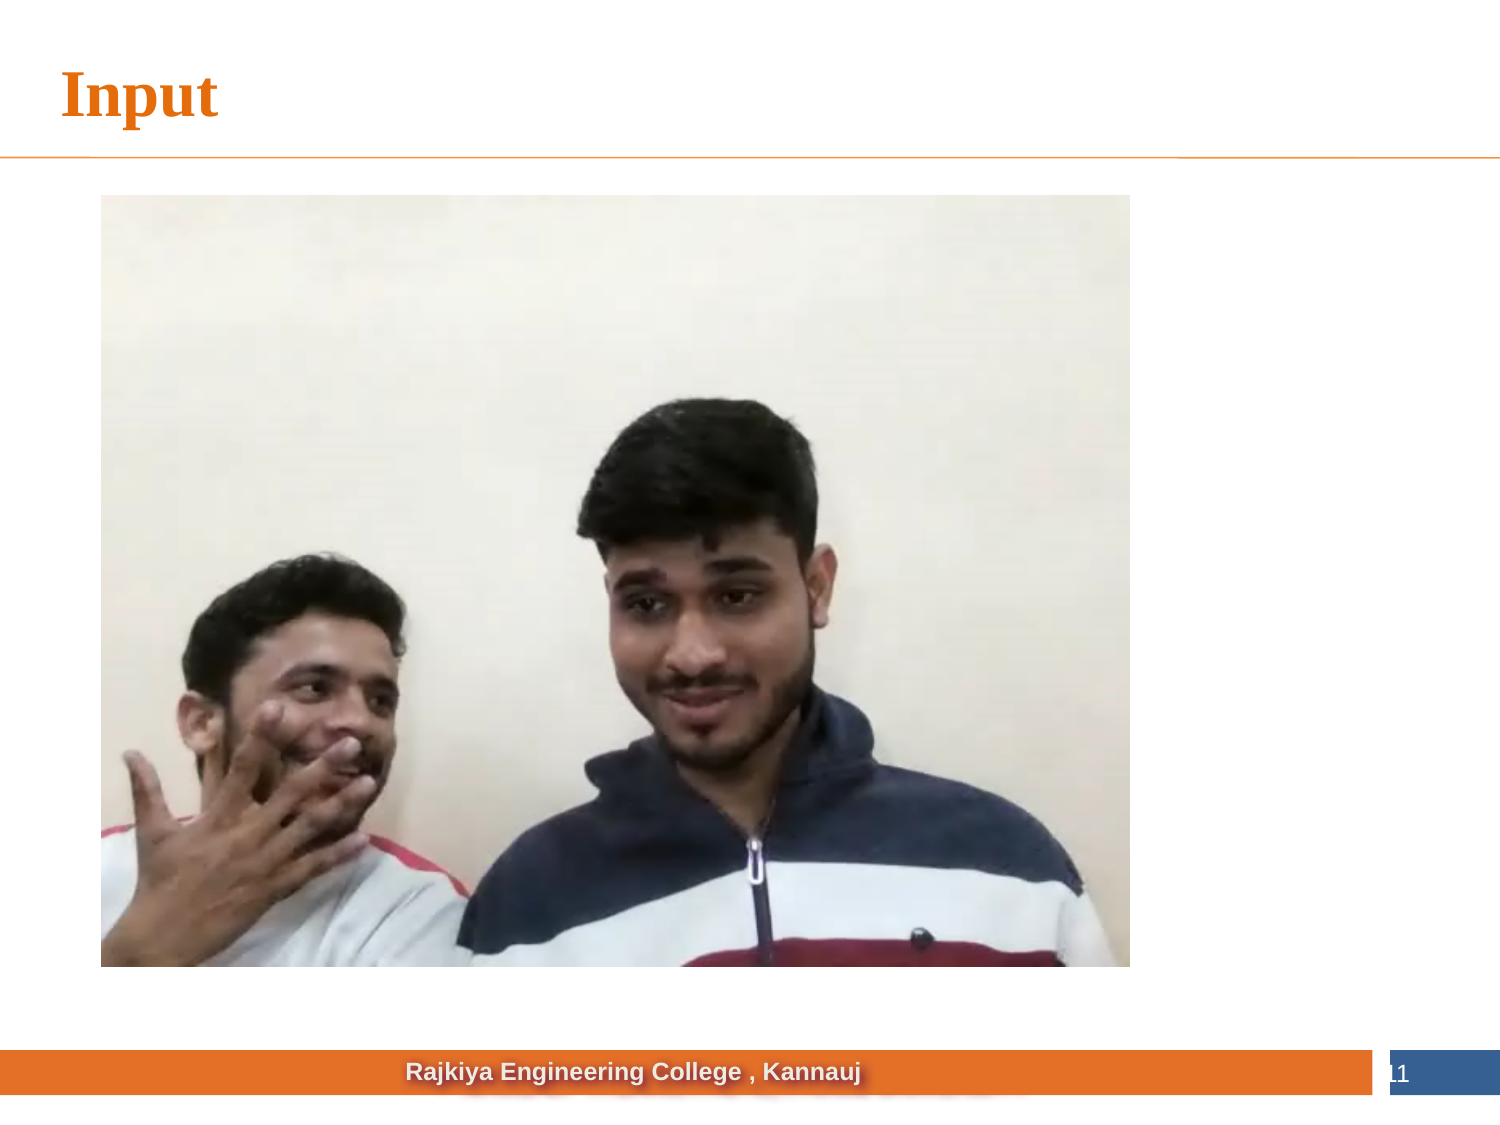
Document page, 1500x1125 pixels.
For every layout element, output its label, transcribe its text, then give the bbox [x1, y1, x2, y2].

text_box [1425, 1050, 1500, 1096]
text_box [100, 194, 1131, 968]
text_box Input [45, 42, 1208, 138]
text_box 11 [1074, 1042, 1425, 1103]
text_box Rajkiya Engineering College , Kannauj [0, 1048, 1074, 1094]
